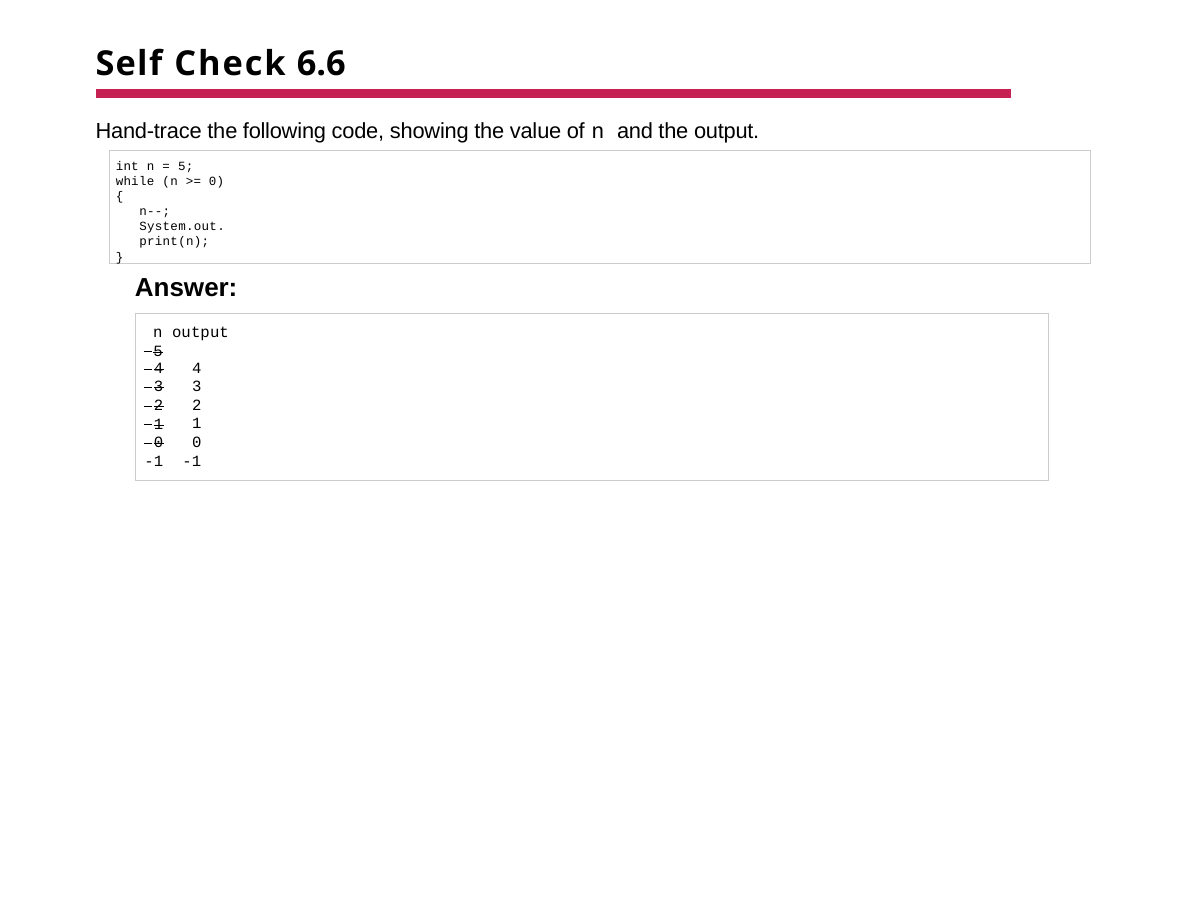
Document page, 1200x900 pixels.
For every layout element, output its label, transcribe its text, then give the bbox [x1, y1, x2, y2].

table_cell 3 [172, 379, 204, 398]
table_cell 0 [172, 435, 204, 454]
table_cell 2 [172, 398, 204, 417]
table_cell 1 [136, 417, 172, 435]
title Self Check 6.6 [93, 40, 1107, 192]
text_box int n = 5; while (n >= 0) { n--; System.out.print(n); } [109, 150, 1091, 264]
table_cell 3 [136, 379, 172, 398]
table_cell 0 [136, 435, 172, 454]
table_header 4 [172, 362, 204, 379]
table_cell 1 [172, 417, 204, 435]
table_cell -1 [172, 454, 204, 480]
text_box Answer: [132, 270, 240, 303]
text_box [135, 313, 1049, 481]
text_box Hand-trace the following code, showing the value of n and the output. [93, 116, 766, 143]
text_box n output 5 [141, 321, 231, 360]
table_cell -1 [136, 454, 172, 480]
table_cell 2 [136, 398, 172, 417]
table_header 4 [136, 362, 172, 379]
